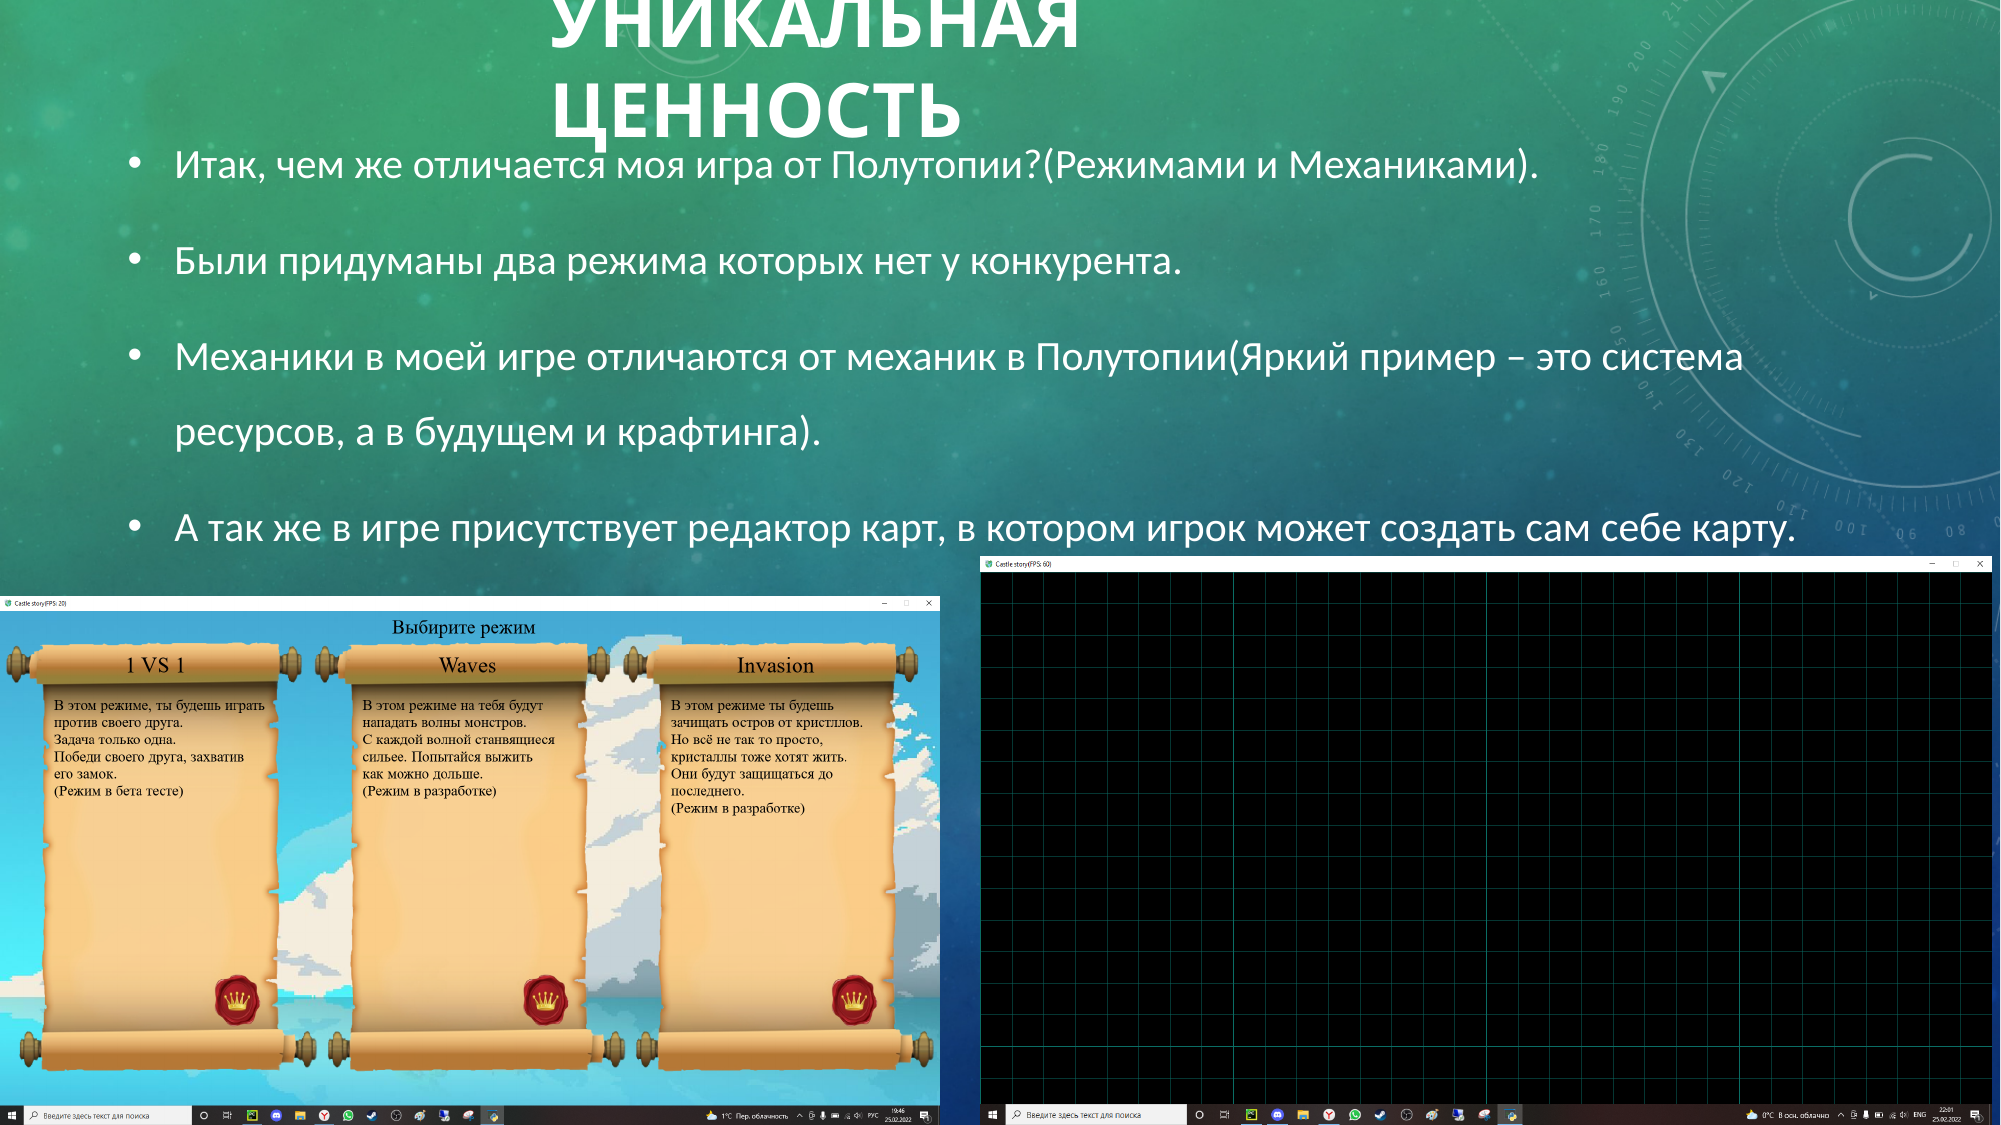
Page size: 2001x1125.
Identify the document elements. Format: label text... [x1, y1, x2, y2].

list Итак, чем же отличается моя игра от Полутопии?(Режимами и Механиками). Были придуманы два режима которых нет у конкурента. Механики в моей игре отличаются от механик в Полутопии(Яркий пример – это система ресурсов, а в будущем и крафтинга). А так же в игре присутствует редактор карт, в котором игрок может создать сам себе карту. [112, 89, 1885, 573]
picture [0, 0, 2001, 1125]
title Уникальная ценность [534, 0, 1353, 89]
